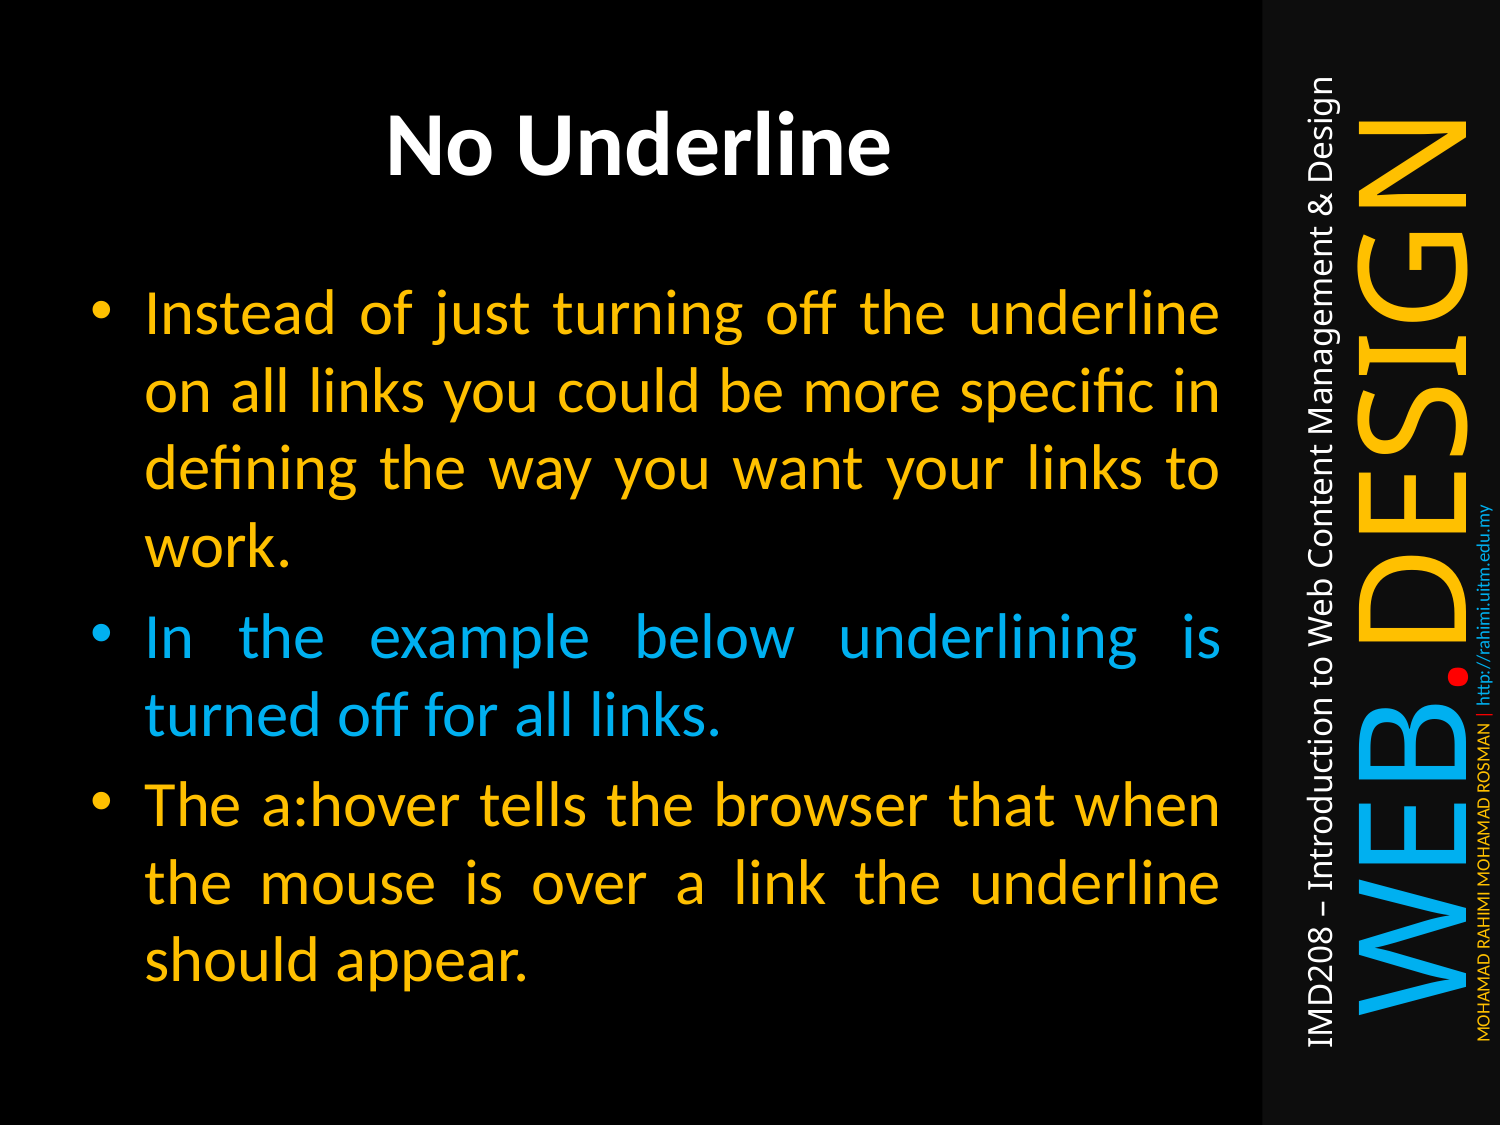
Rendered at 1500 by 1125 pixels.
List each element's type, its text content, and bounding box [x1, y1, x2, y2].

list Instead of just turning off the underline on all links you could be more specific in defining the way you want your links to work. In the example below underlining is turned off for all links. The a:hover tells the browser that when the mouse is over a link the underline should appear. [75, 262, 1238, 1005]
title No Underline [75, 45, 1225, 233]
